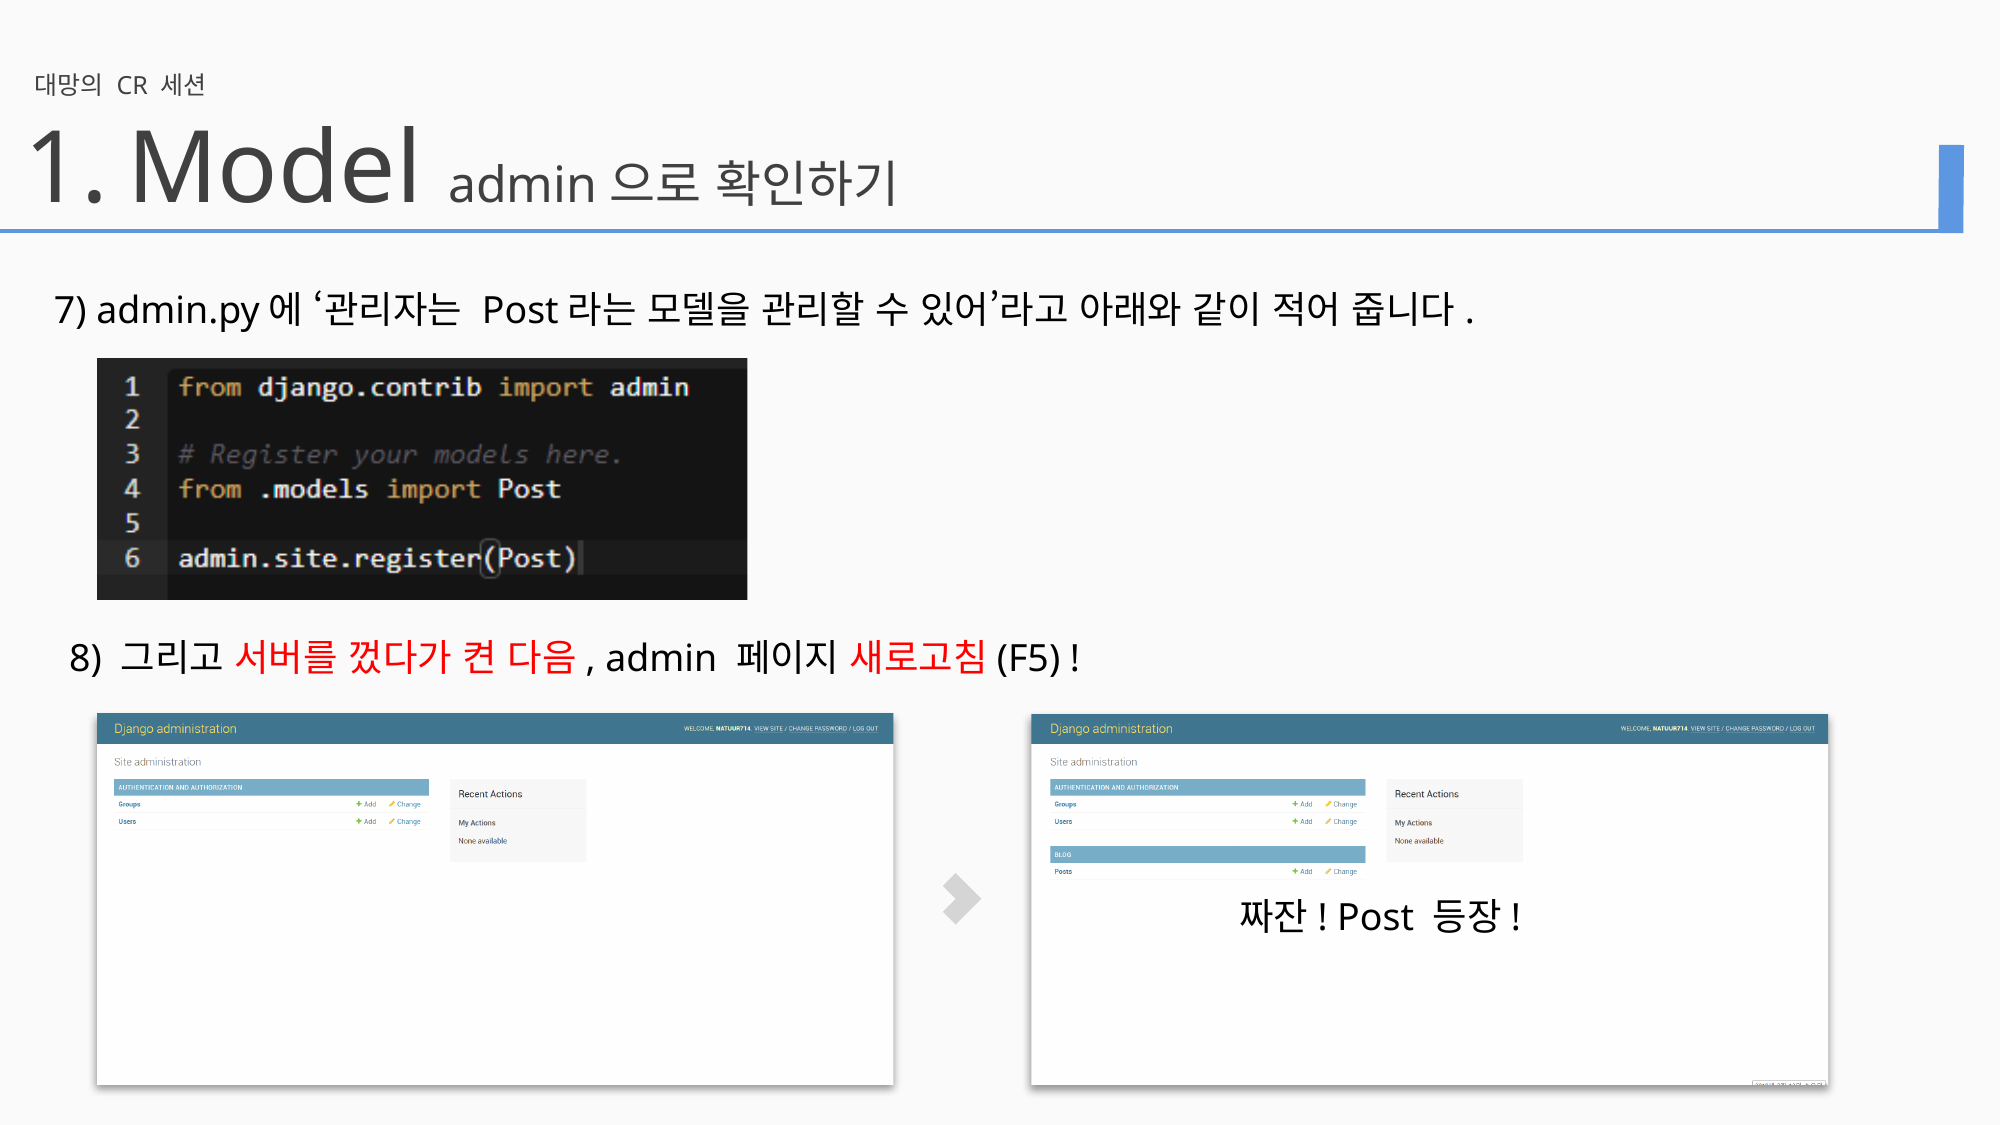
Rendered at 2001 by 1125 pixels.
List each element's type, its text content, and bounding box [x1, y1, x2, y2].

picture [1031, 713, 1829, 1085]
text_box 1. [9, 94, 112, 230]
picture [97, 713, 894, 1085]
text_box 7) admin.py에 ‘관리자는 Post라는 모델을 관리할 수 있어’라고 아래와 같이 적어 줍니다. [39, 278, 1490, 339]
text_box 8) 그리고 서버를 껐다가 켠 다음, admin 페이지 새로고침(F5) ! [54, 626, 1096, 686]
text_box 대망의 CR 세션 [19, 61, 221, 94]
picture [96, 358, 748, 600]
text_box [941, 871, 983, 927]
text_box Model admin으로 확인하기 [112, 94, 915, 230]
